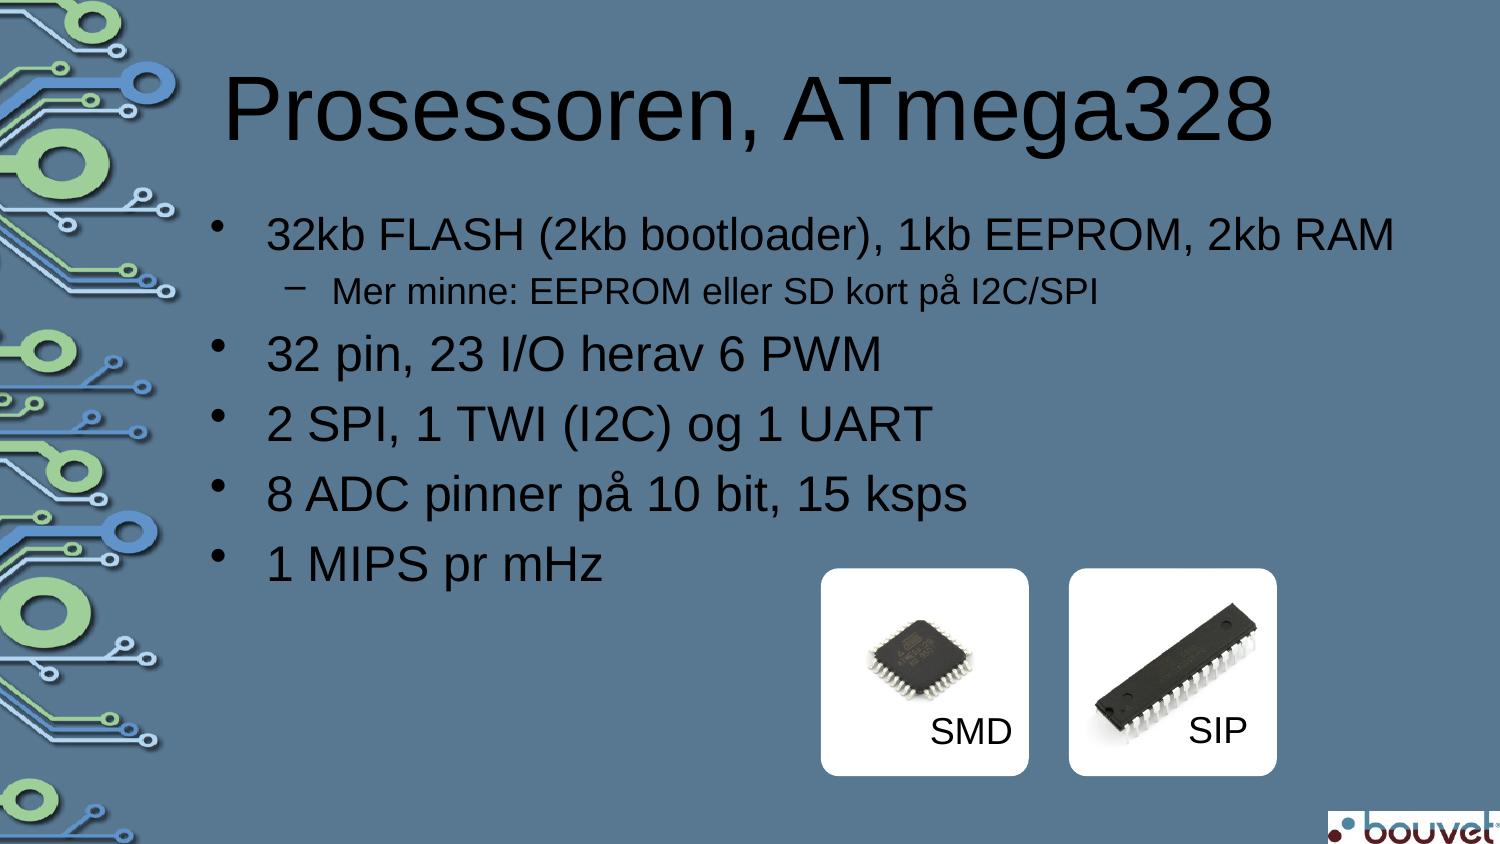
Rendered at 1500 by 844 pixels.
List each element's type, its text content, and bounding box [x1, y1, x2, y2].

picture [0, 0, 1500, 844]
list 32kb FLASH (2kb bootloader), 1kb EEPROM, 2kb RAM Mer minne: EEPROM eller SD kort på I2C/SPI 32 pin, 23 I/O herav 6 PWM 2 SPI, 1 TWI (I2C) og 1 UART 8 ADC pinner på 10 bit, 15 ksps 1 MIPS pr mHz [194, 196, 1425, 754]
title Prosessoren, ATmega328 [75, 33, 1425, 175]
